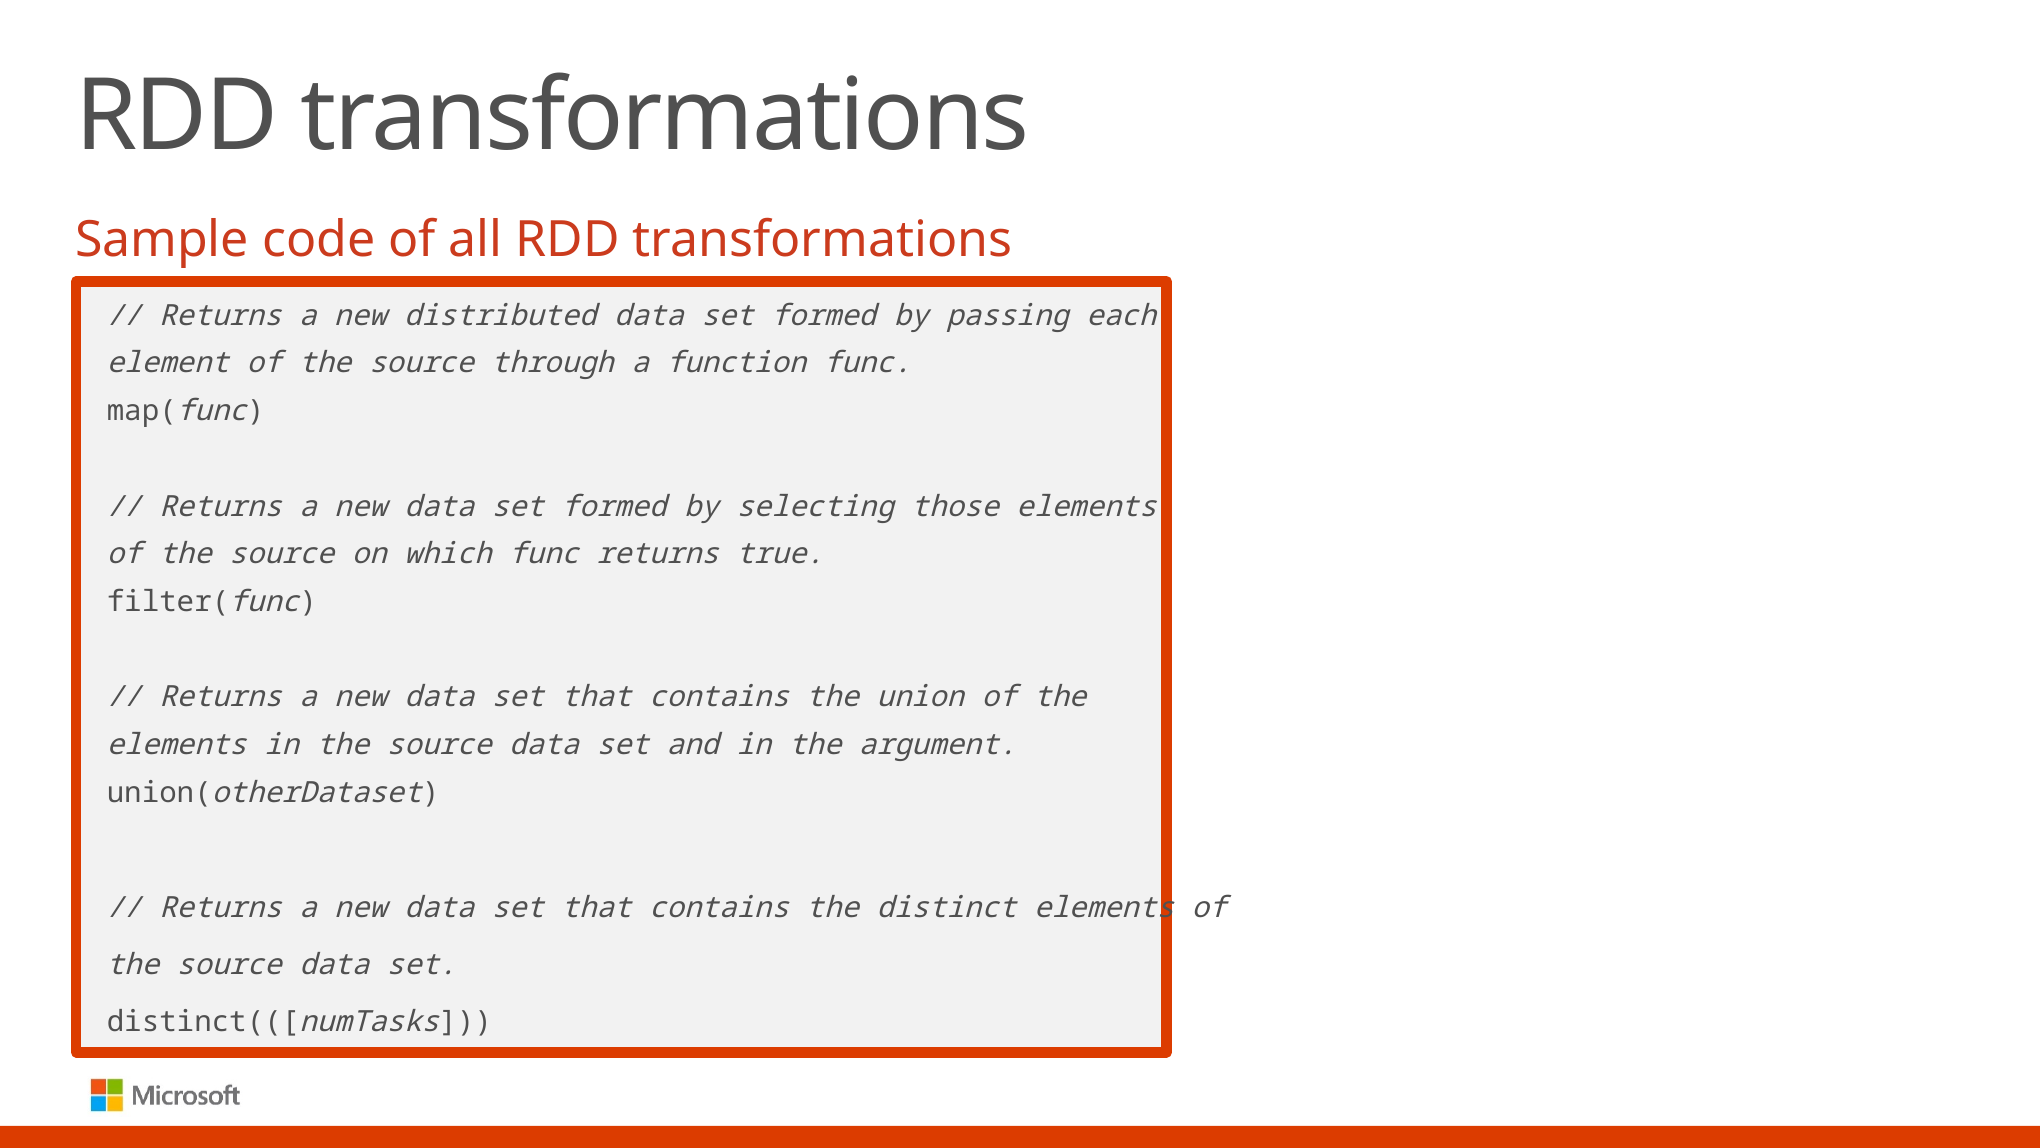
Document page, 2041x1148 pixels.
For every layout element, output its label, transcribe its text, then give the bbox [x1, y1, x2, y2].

text_box Sample code of all RDD transformations [0, 198, 1110, 274]
title RDD transformations [0, 47, 1995, 204]
picture [87, 1076, 245, 1117]
text_box // Returns a new distributed data set formed by passing each element of the source through a function func. map(func) // Returns a new data set formed by selecting those elements of the source on which func returns true. filter(func) // Returns a new data set that contains the union of the elements in the source data set and in the argument. union(otherDataset) // Returns a new data set that contains the distinct elements of the source data set. distinct(([numTasks])) [76, 281, 1167, 1053]
